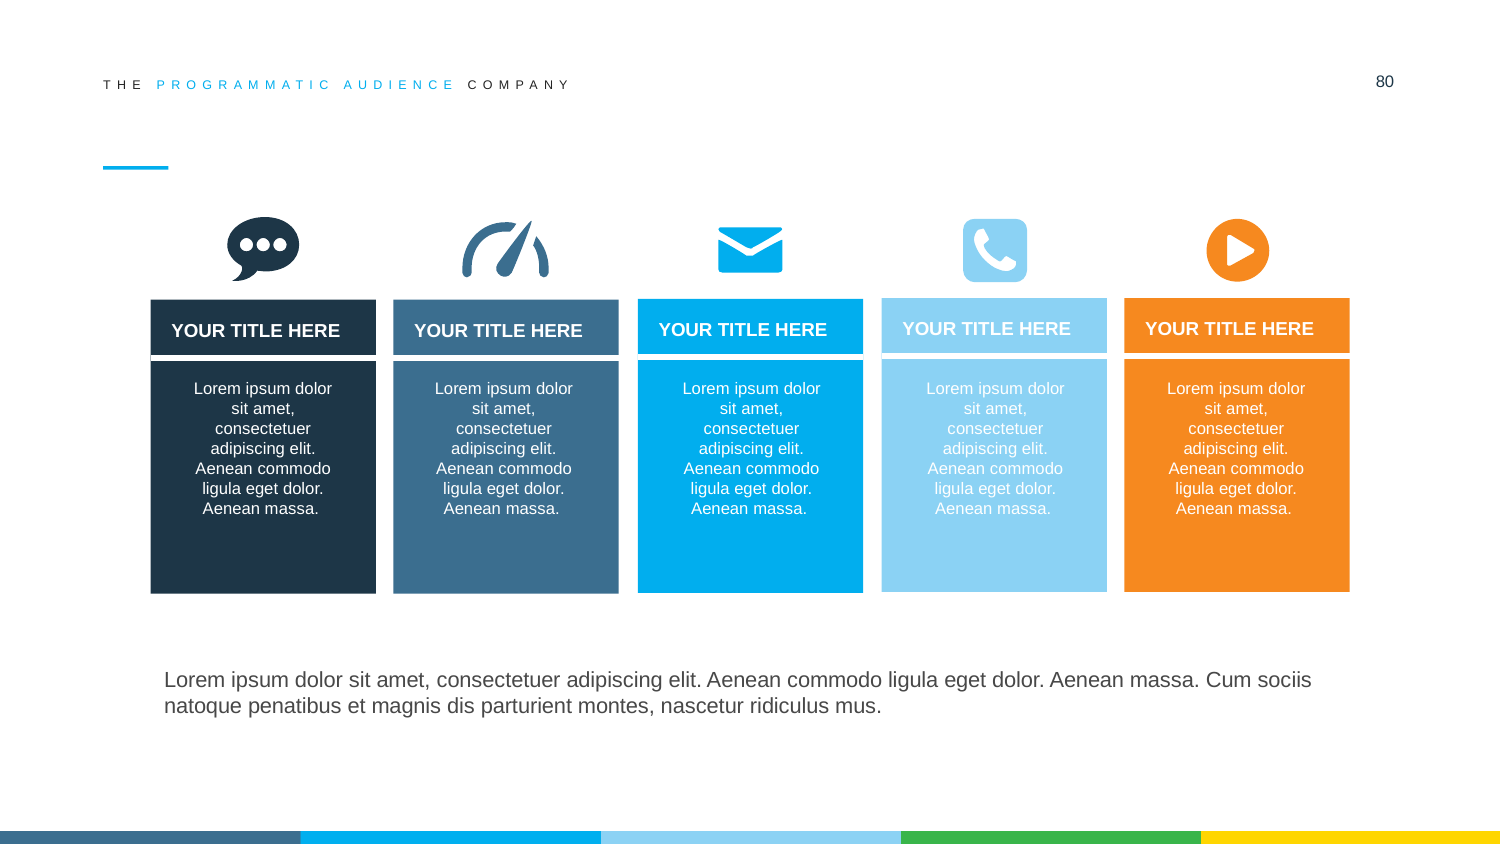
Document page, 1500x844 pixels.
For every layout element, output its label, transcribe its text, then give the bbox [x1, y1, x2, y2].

text_box [462, 222, 517, 278]
text_box [881, 298, 1107, 317]
text_box [1124, 359, 1350, 593]
text_box YOUR TITLE HERE [637, 317, 864, 341]
text_box [150, 359, 376, 594]
text_box [718, 239, 783, 273]
text_box YOUR TITLE HERE [1124, 317, 1350, 340]
text_box YOUR TITLE HERE [150, 318, 376, 342]
text_box [496, 220, 532, 277]
text_box Lorem ipsum dolor sit amet, consectetuer adipiscing elit. Aenean commodo ligula eget dolor. Aenean massa. [902, 370, 1089, 526]
text_box [637, 358, 864, 593]
text_box YOUR TITLE HERE [393, 318, 619, 342]
text_box Lorem ipsum dolor sit amet, consectetuer adipiscing elit. Aenean commodo ligula eget dolor. Aenean massa. Cum sociis natoque penatibus et magnis dis parturient montes, nascetur ridiculus mus. [149, 658, 1352, 726]
text_box [1124, 340, 1350, 353]
text_box [881, 357, 1107, 593]
text_box [393, 361, 619, 594]
text_box Lorem ipsum dolor sit amet, consectetuer adipiscing elit. Aenean commodo ligula eget dolor. Aenean massa. [1143, 370, 1330, 526]
picture [0, 0, 1500, 844]
text_box YOUR TITLE HERE [881, 317, 1107, 340]
text_box Lorem ipsum dolor sit amet, consectetuer adipiscing elit. Aenean commodo ligula eget dolor. Aenean massa. [658, 370, 845, 526]
text_box [227, 217, 300, 281]
text_box [1124, 298, 1350, 317]
text_box [637, 298, 864, 317]
text_box THE PROGRAMMATIC AUDIENCE COMPANY [103, 77, 1179, 93]
text_box Lorem ipsum dolor sit amet, consectetuer adipiscing elit. Aenean commodo ligula eget dolor. Aenean massa. [410, 370, 598, 526]
slide_number 80 [1375, 70, 1440, 96]
text_box [150, 342, 376, 355]
text_box [718, 227, 783, 249]
text_box [1206, 218, 1270, 282]
text_box [393, 299, 619, 318]
text_box [637, 341, 864, 357]
text_box [533, 236, 549, 278]
text_box [150, 299, 376, 318]
text_box Lorem ipsum dolor sit amet, consectetuer adipiscing elit. Aenean commodo ligula eget dolor. Aenean massa. [170, 370, 357, 526]
text_box [393, 342, 619, 355]
text_box [881, 340, 1107, 353]
text_box [963, 218, 1028, 283]
